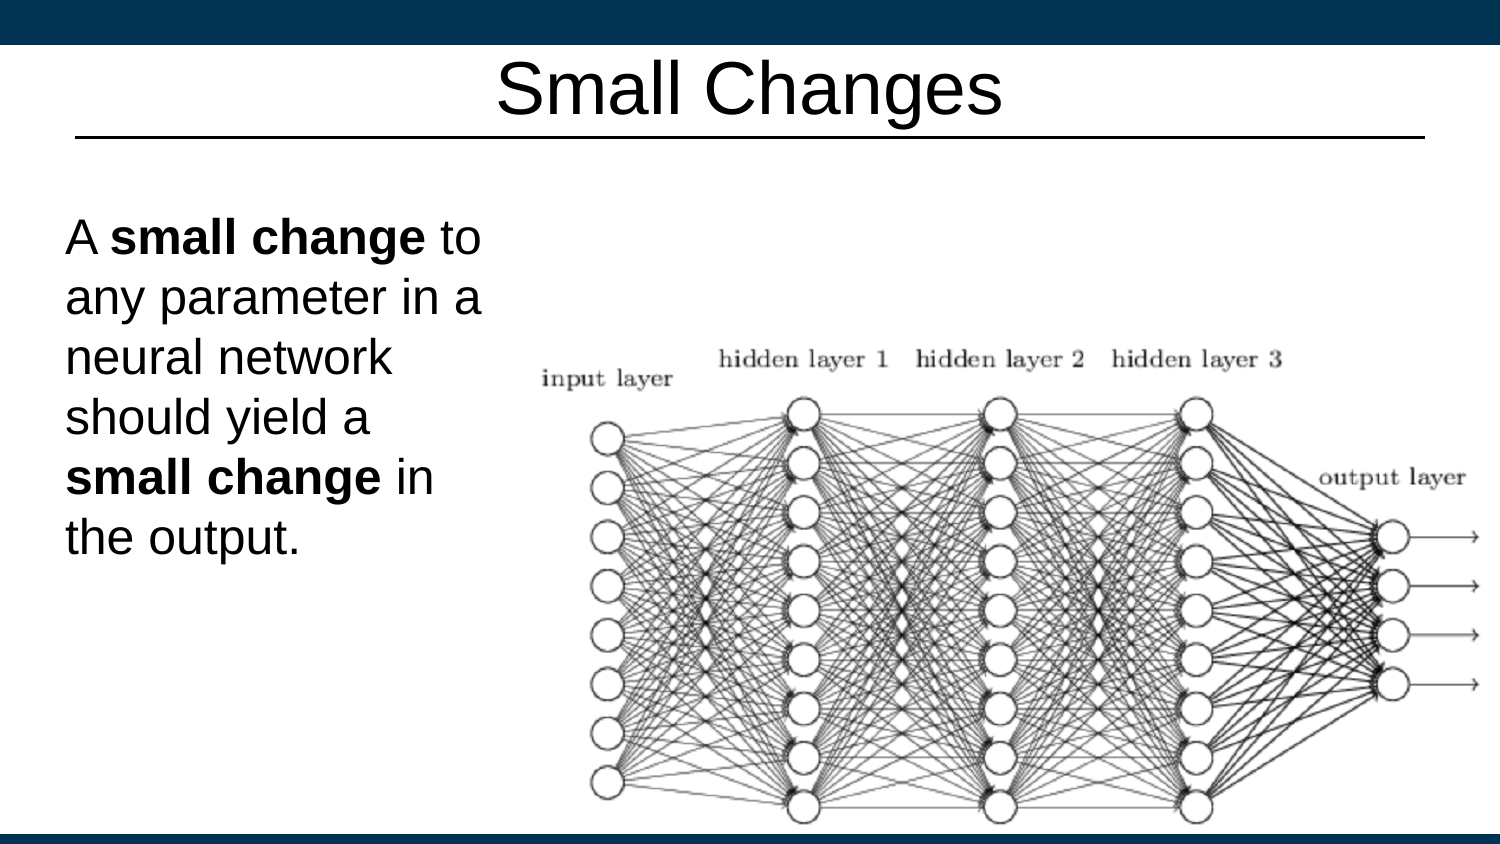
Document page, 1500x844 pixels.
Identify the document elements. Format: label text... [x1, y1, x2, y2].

picture [528, 323, 1488, 834]
title Small Changes [75, 37, 1425, 132]
list A small change to any parameter in a neural network should yield a small change in the output. [50, 196, 504, 754]
